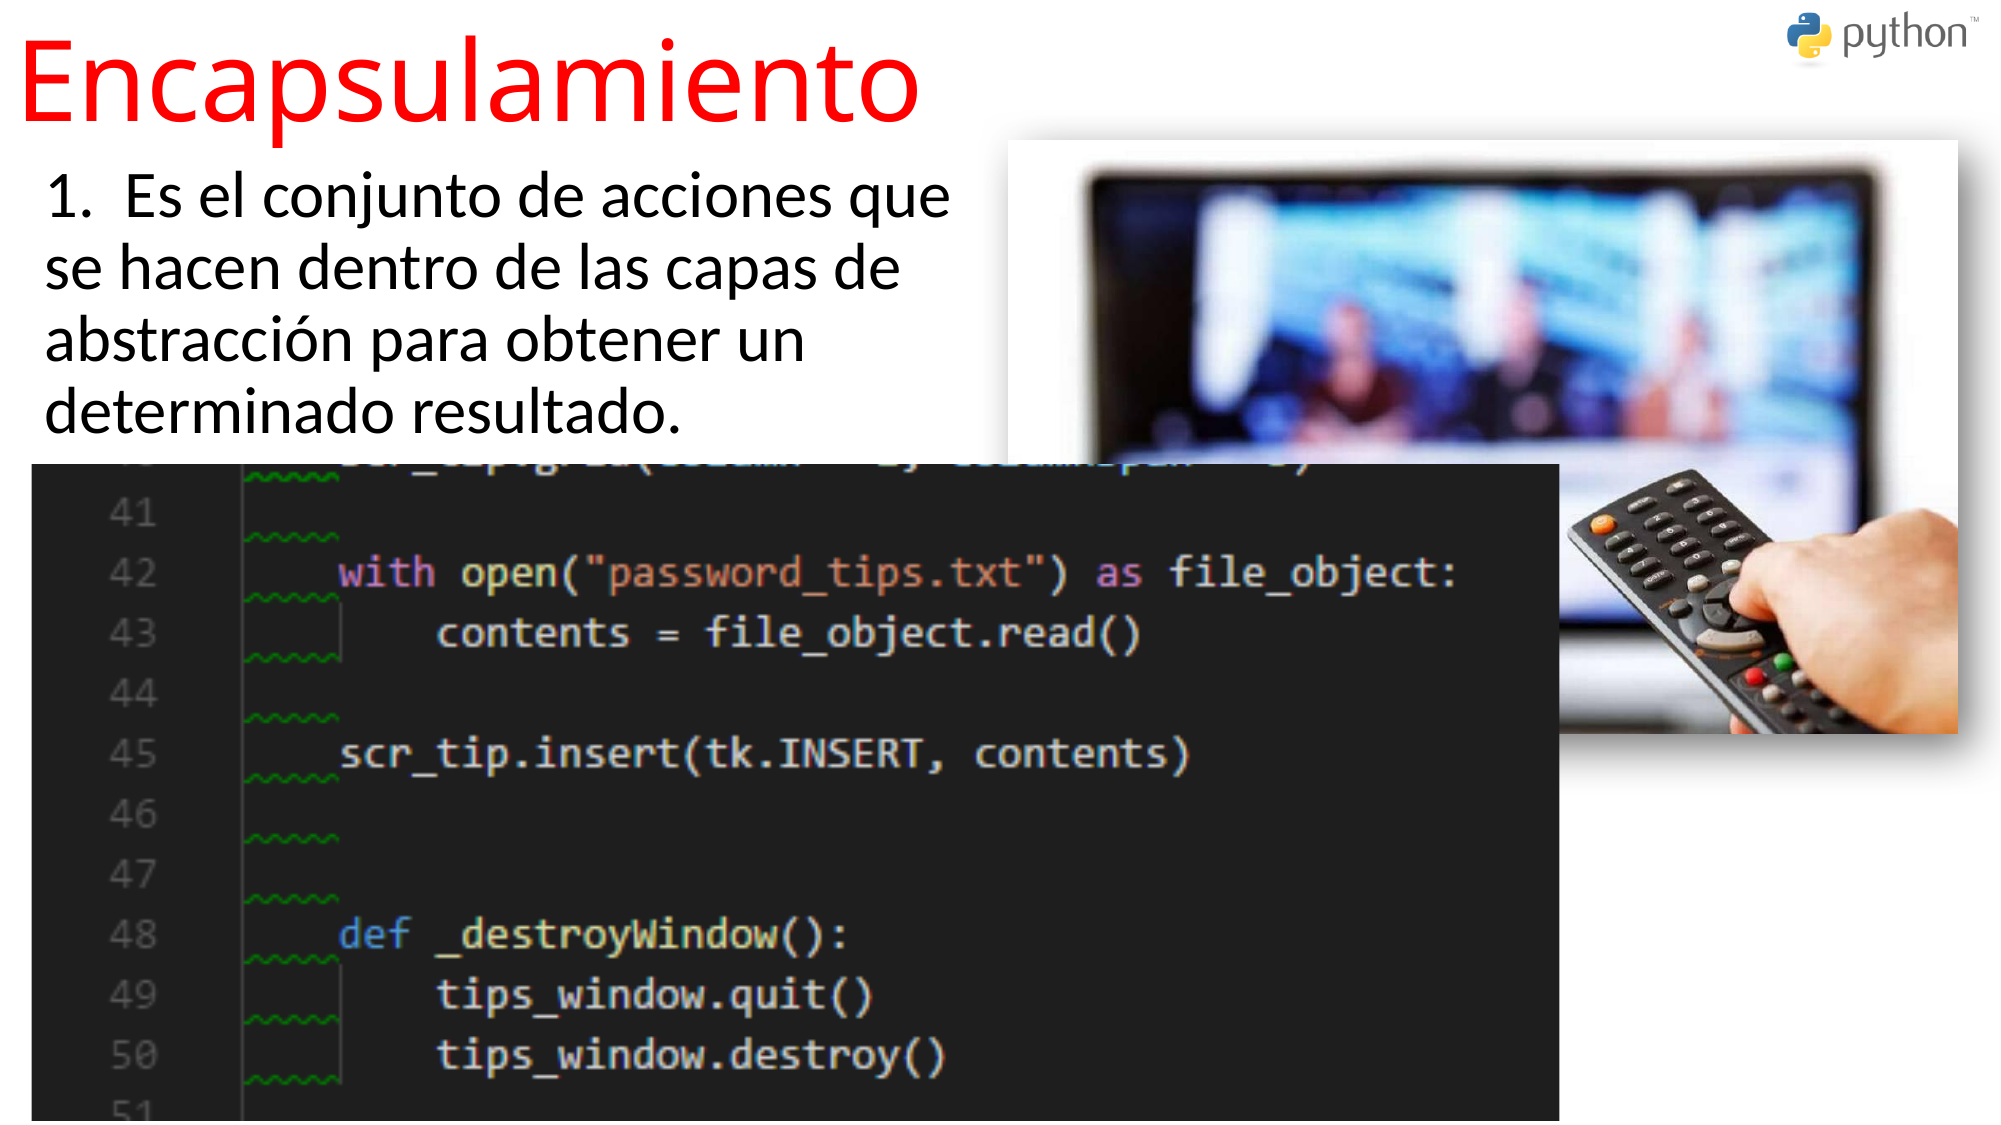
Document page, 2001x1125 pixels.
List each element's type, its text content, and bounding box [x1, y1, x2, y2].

title Encapsulamiento [0, 0, 1009, 154]
picture [31, 140, 1958, 1121]
picture [1755, 0, 1997, 82]
list 1. Es el conjunto de acciones que se hacen dentro de las capas de abstracción para obtener un determinado resultado. [29, 152, 997, 514]
